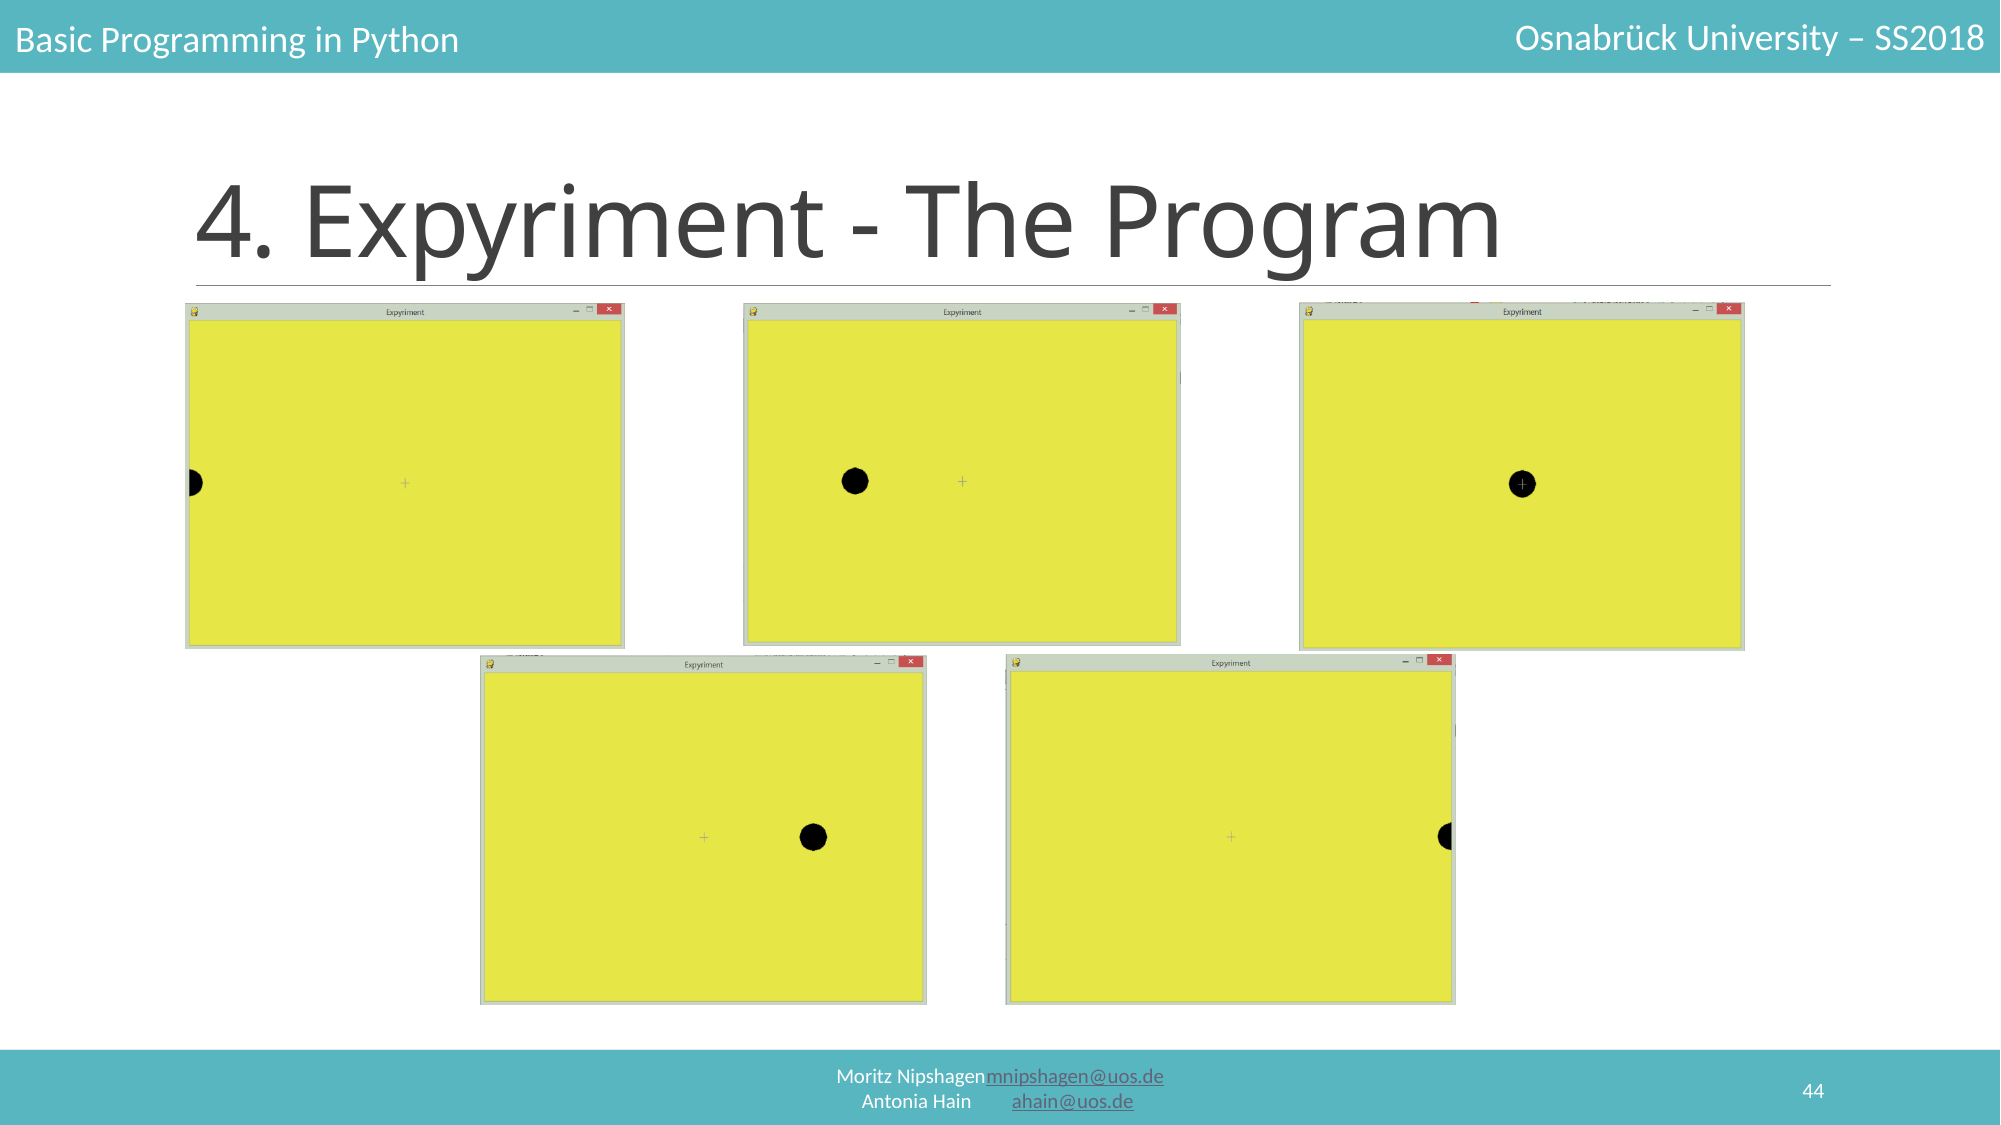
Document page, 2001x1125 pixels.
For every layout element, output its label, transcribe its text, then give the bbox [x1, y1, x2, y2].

title 4. Expyriment - The Program [180, 162, 1830, 285]
picture [742, 303, 1182, 647]
picture [479, 654, 927, 1006]
picture [1005, 653, 1457, 1006]
picture [184, 303, 626, 649]
slide_number 44 [1624, 1059, 1840, 1120]
picture [1298, 302, 1745, 652]
